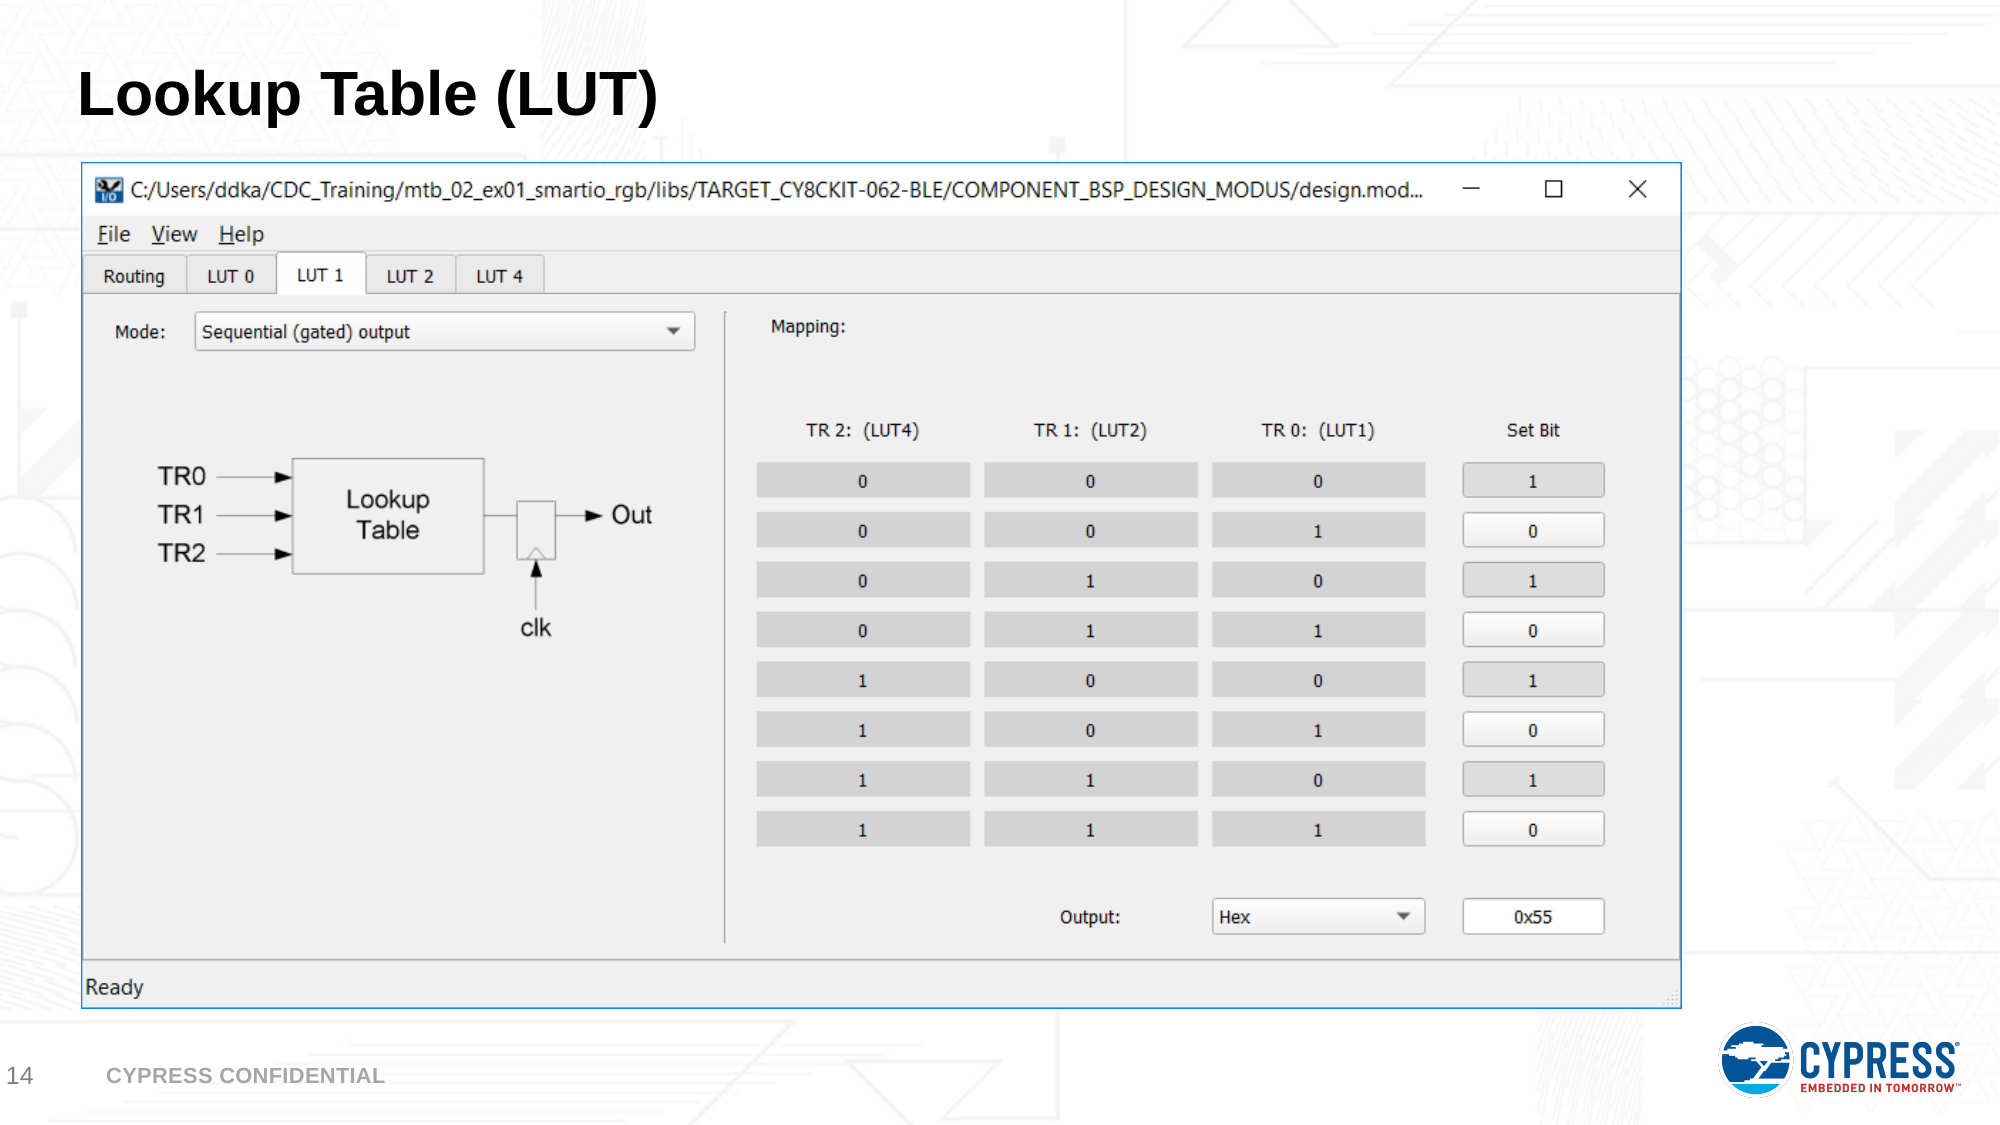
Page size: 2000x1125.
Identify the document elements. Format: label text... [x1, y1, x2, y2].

picture [0, 0, 2000, 1125]
title Lookup Table (LUT) [61, 52, 1113, 139]
